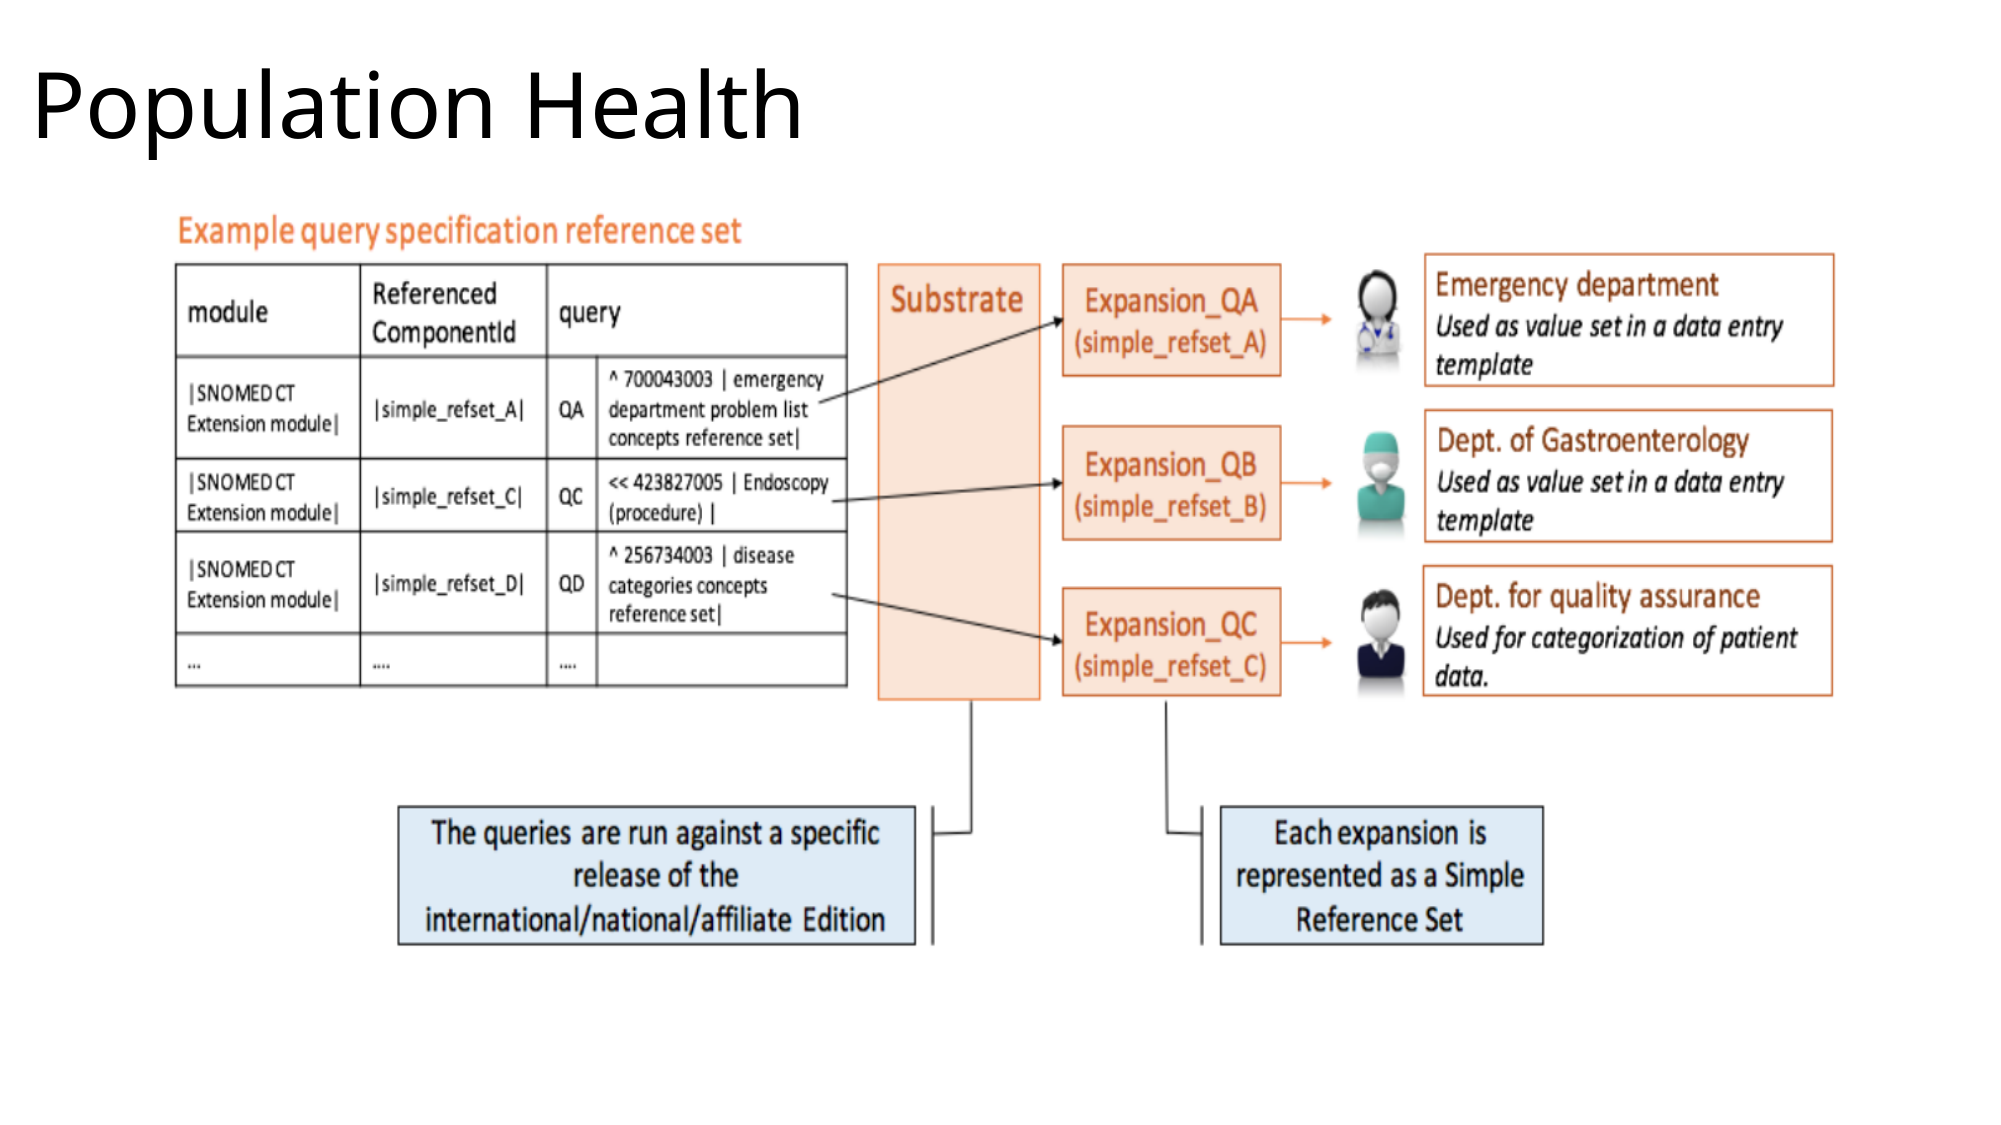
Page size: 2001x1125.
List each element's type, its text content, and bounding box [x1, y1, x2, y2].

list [137, 188, 1863, 983]
title Population Health [15, 0, 1741, 218]
